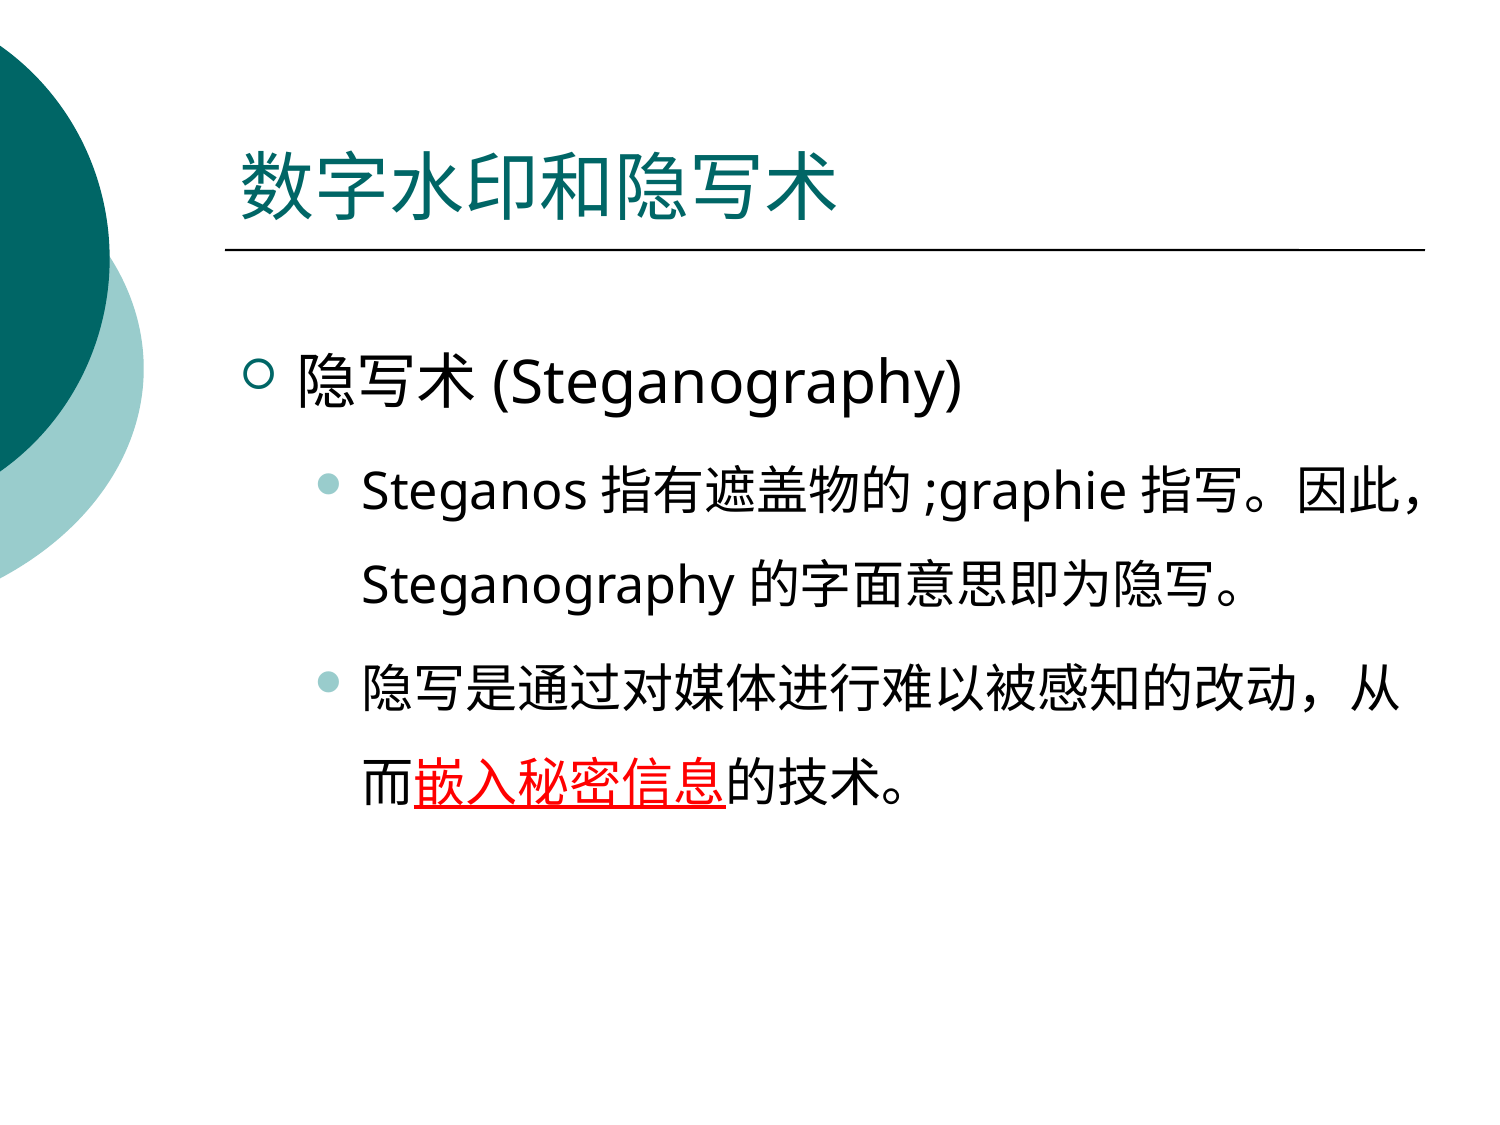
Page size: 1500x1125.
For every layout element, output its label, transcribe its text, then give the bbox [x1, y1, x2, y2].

list 隐写术(Steganography) Steganos指有遮盖物的;graphie指写。因此，Steganography的字面意思即为隐写。 隐写是通过对媒体进行难以被感知的改动，从而嵌入秘密信息的技术。 [224, 299, 1425, 975]
title 数字水印和隐写术 [224, 49, 1425, 237]
